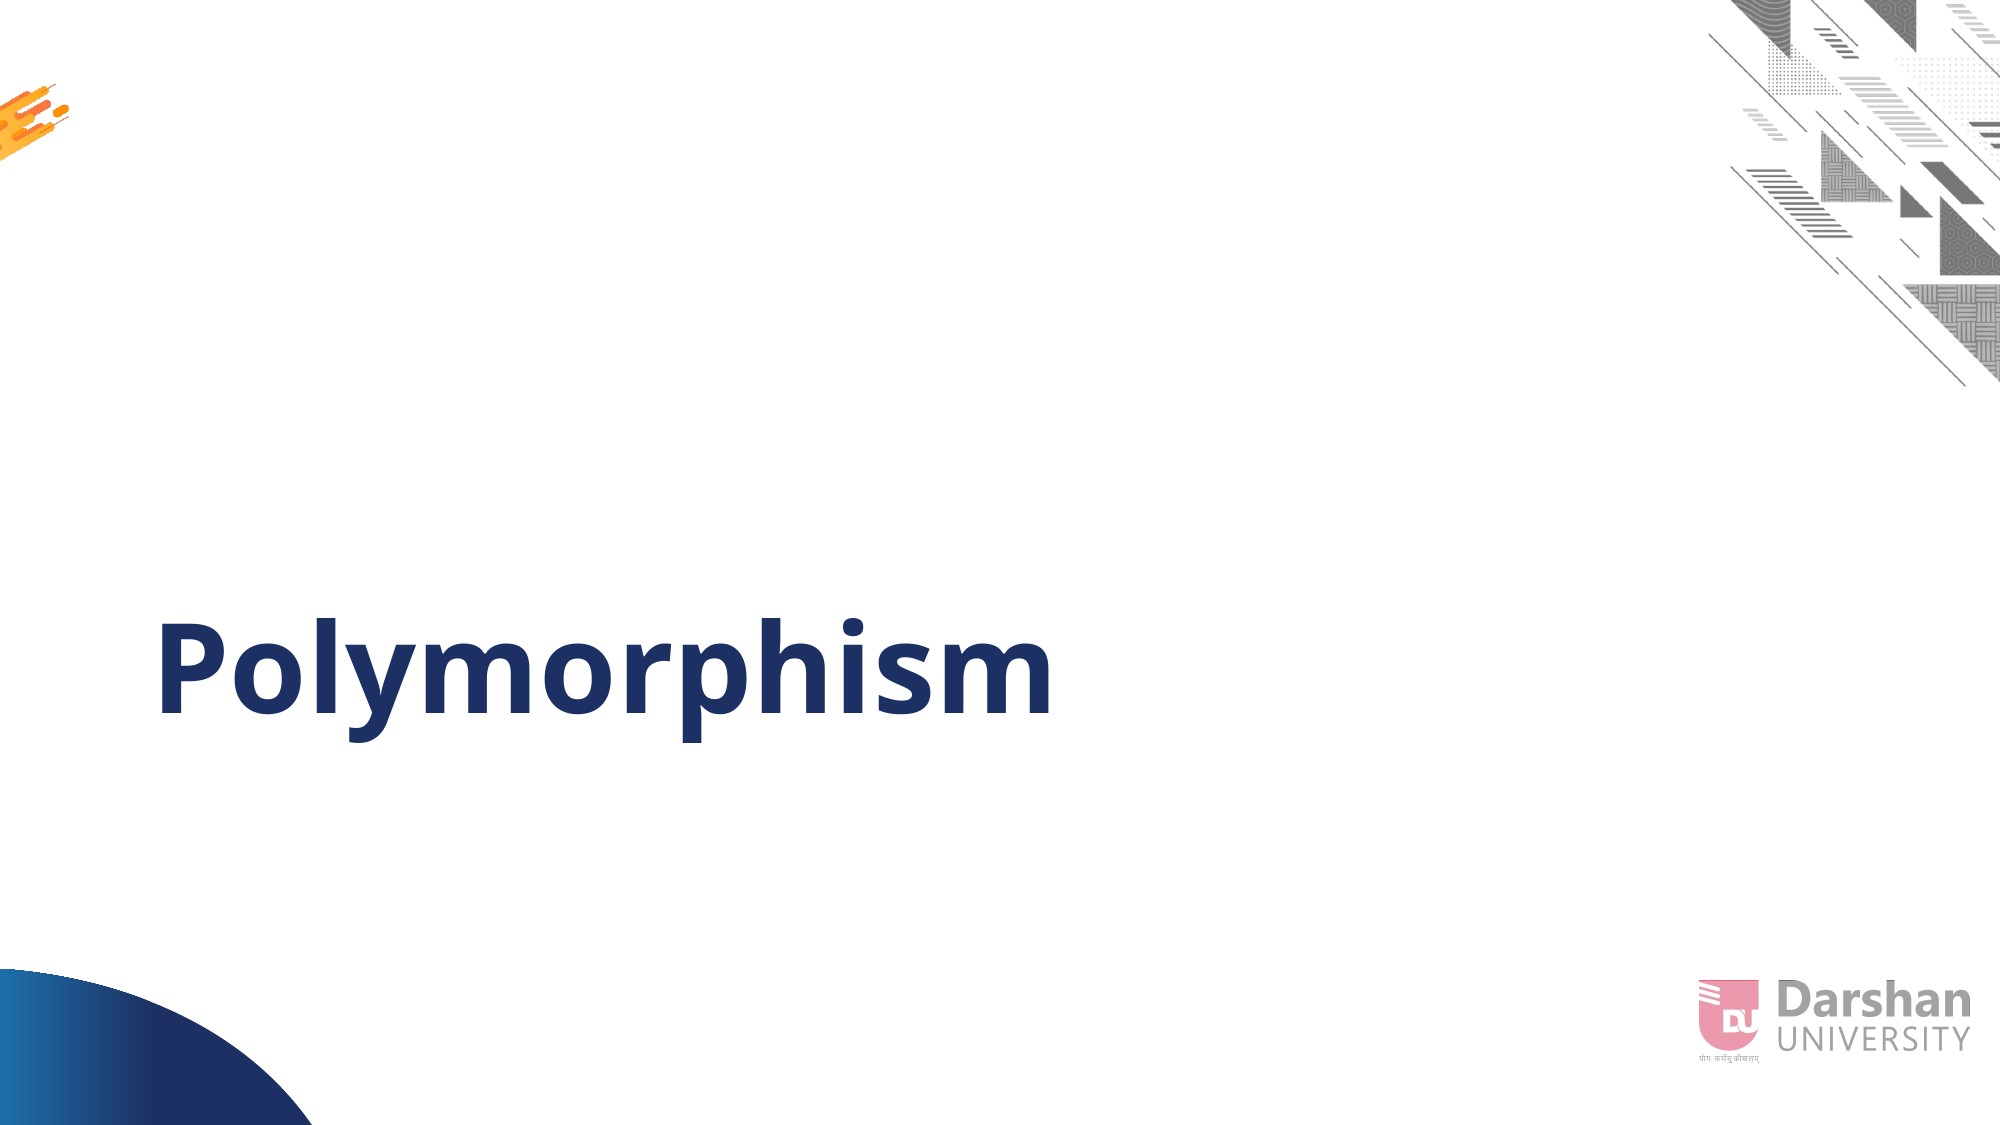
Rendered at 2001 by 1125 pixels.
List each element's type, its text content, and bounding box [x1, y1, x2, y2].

text_box Here, super.draw( ) calls the superclass version of draw( ). [1699, 980, 1970, 1063]
title Polymorphism [136, 280, 1862, 749]
picture [0, 65, 90, 193]
